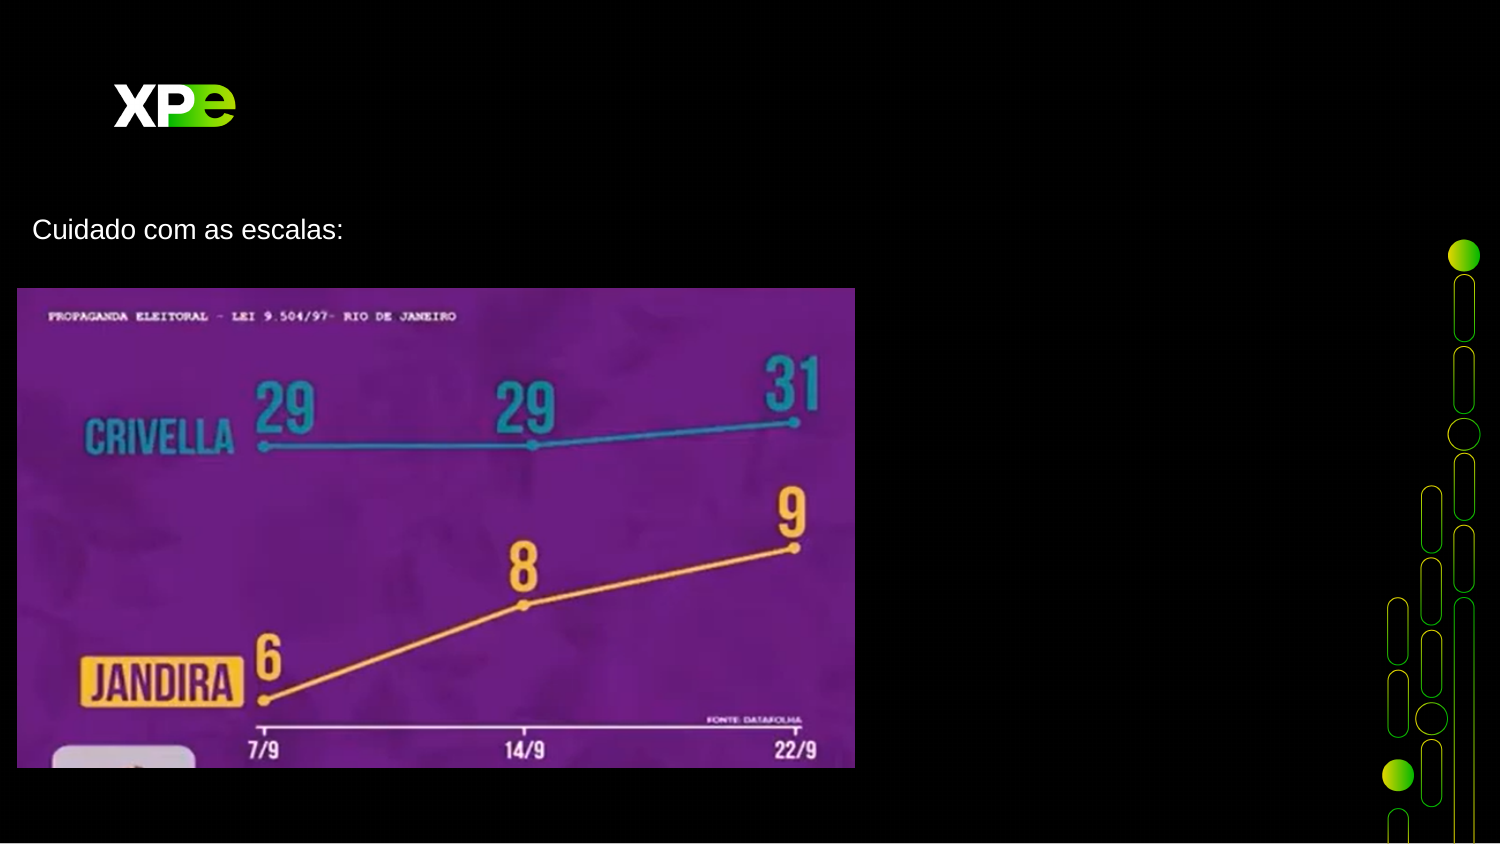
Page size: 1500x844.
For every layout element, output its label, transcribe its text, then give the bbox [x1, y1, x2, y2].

text_box Cuidado com as escalas: [17, 187, 770, 253]
picture [0, 0, 1500, 844]
